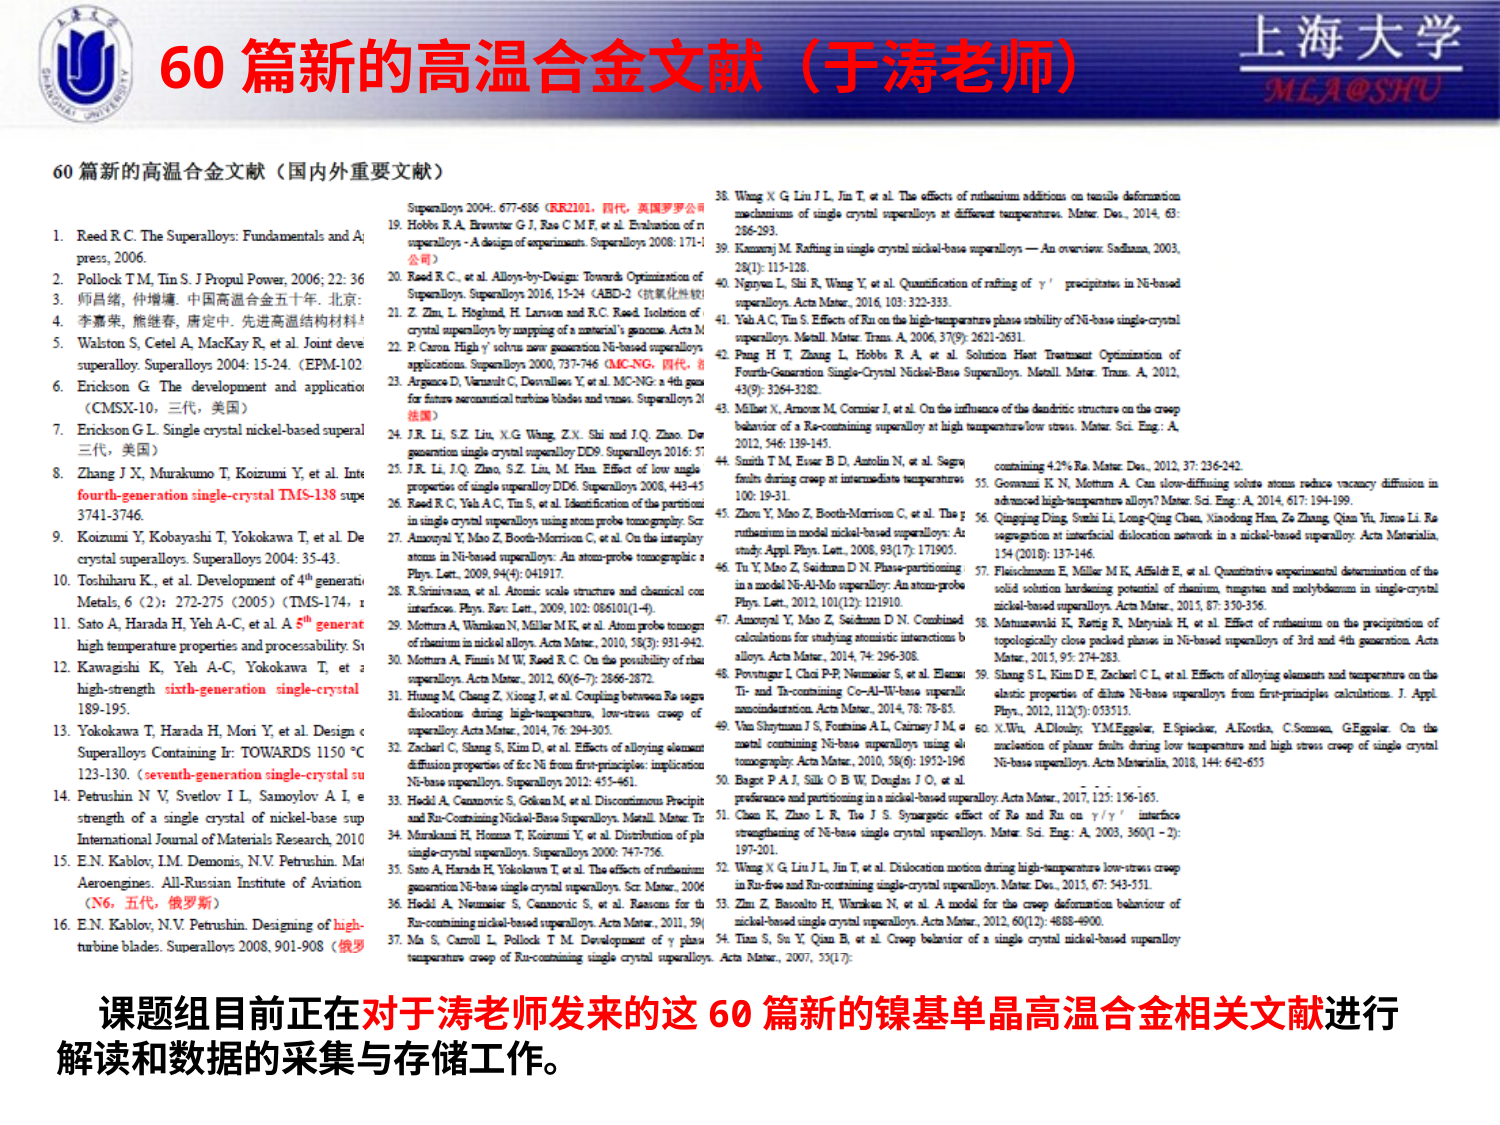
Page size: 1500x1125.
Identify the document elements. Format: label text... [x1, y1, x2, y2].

text_box 课题组目前正在对于涛老师发来的这60篇新的镍基单晶高温合金相关文献进行解读和数据的采集与存储工作。 [41, 982, 1424, 1088]
title 60篇新的高温合金文献（于涛老师） [144, 0, 1495, 131]
picture [0, 0, 1500, 1125]
